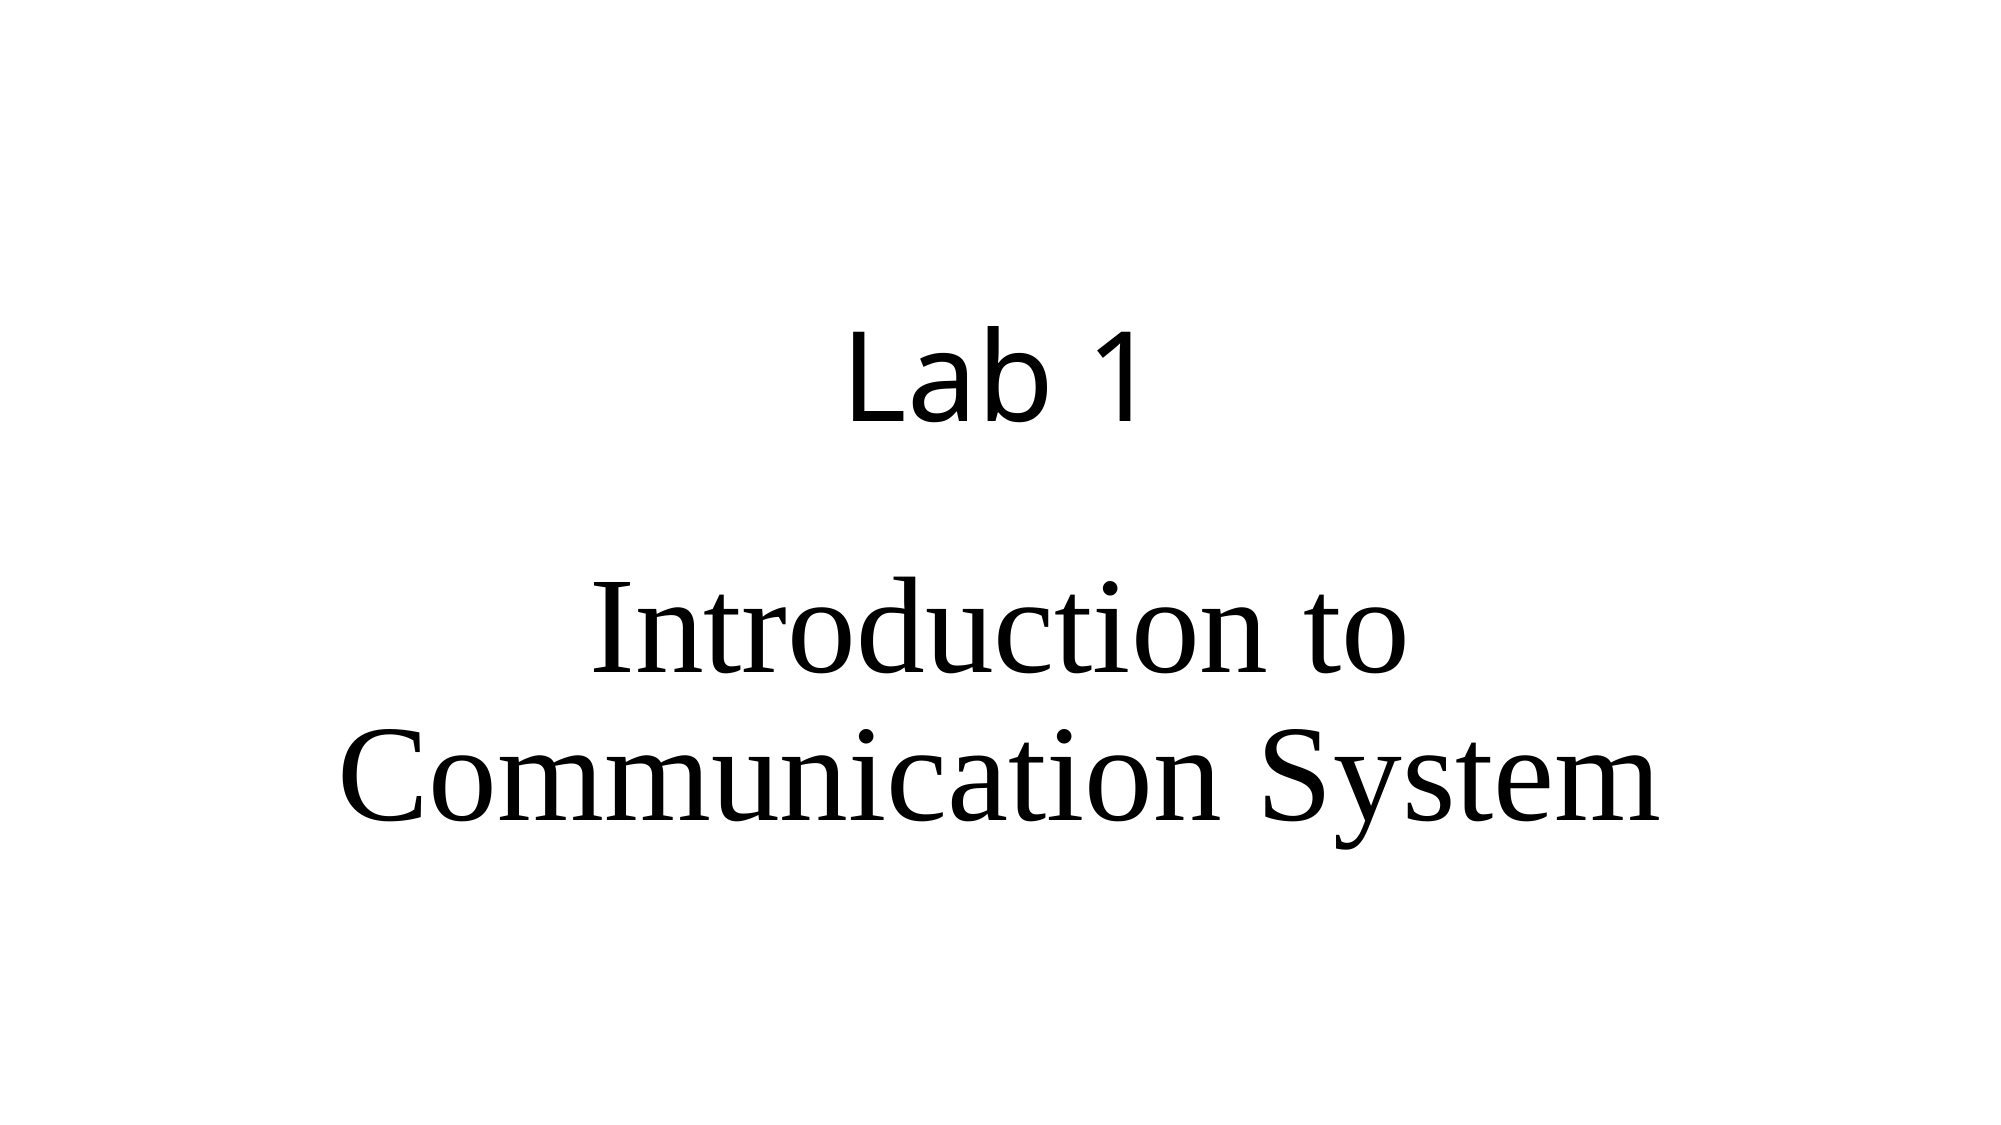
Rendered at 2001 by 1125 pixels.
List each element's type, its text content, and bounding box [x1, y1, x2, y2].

subtitle Introduction to Communication System [249, 545, 1750, 863]
title Lab 1 [249, 184, 1750, 456]
